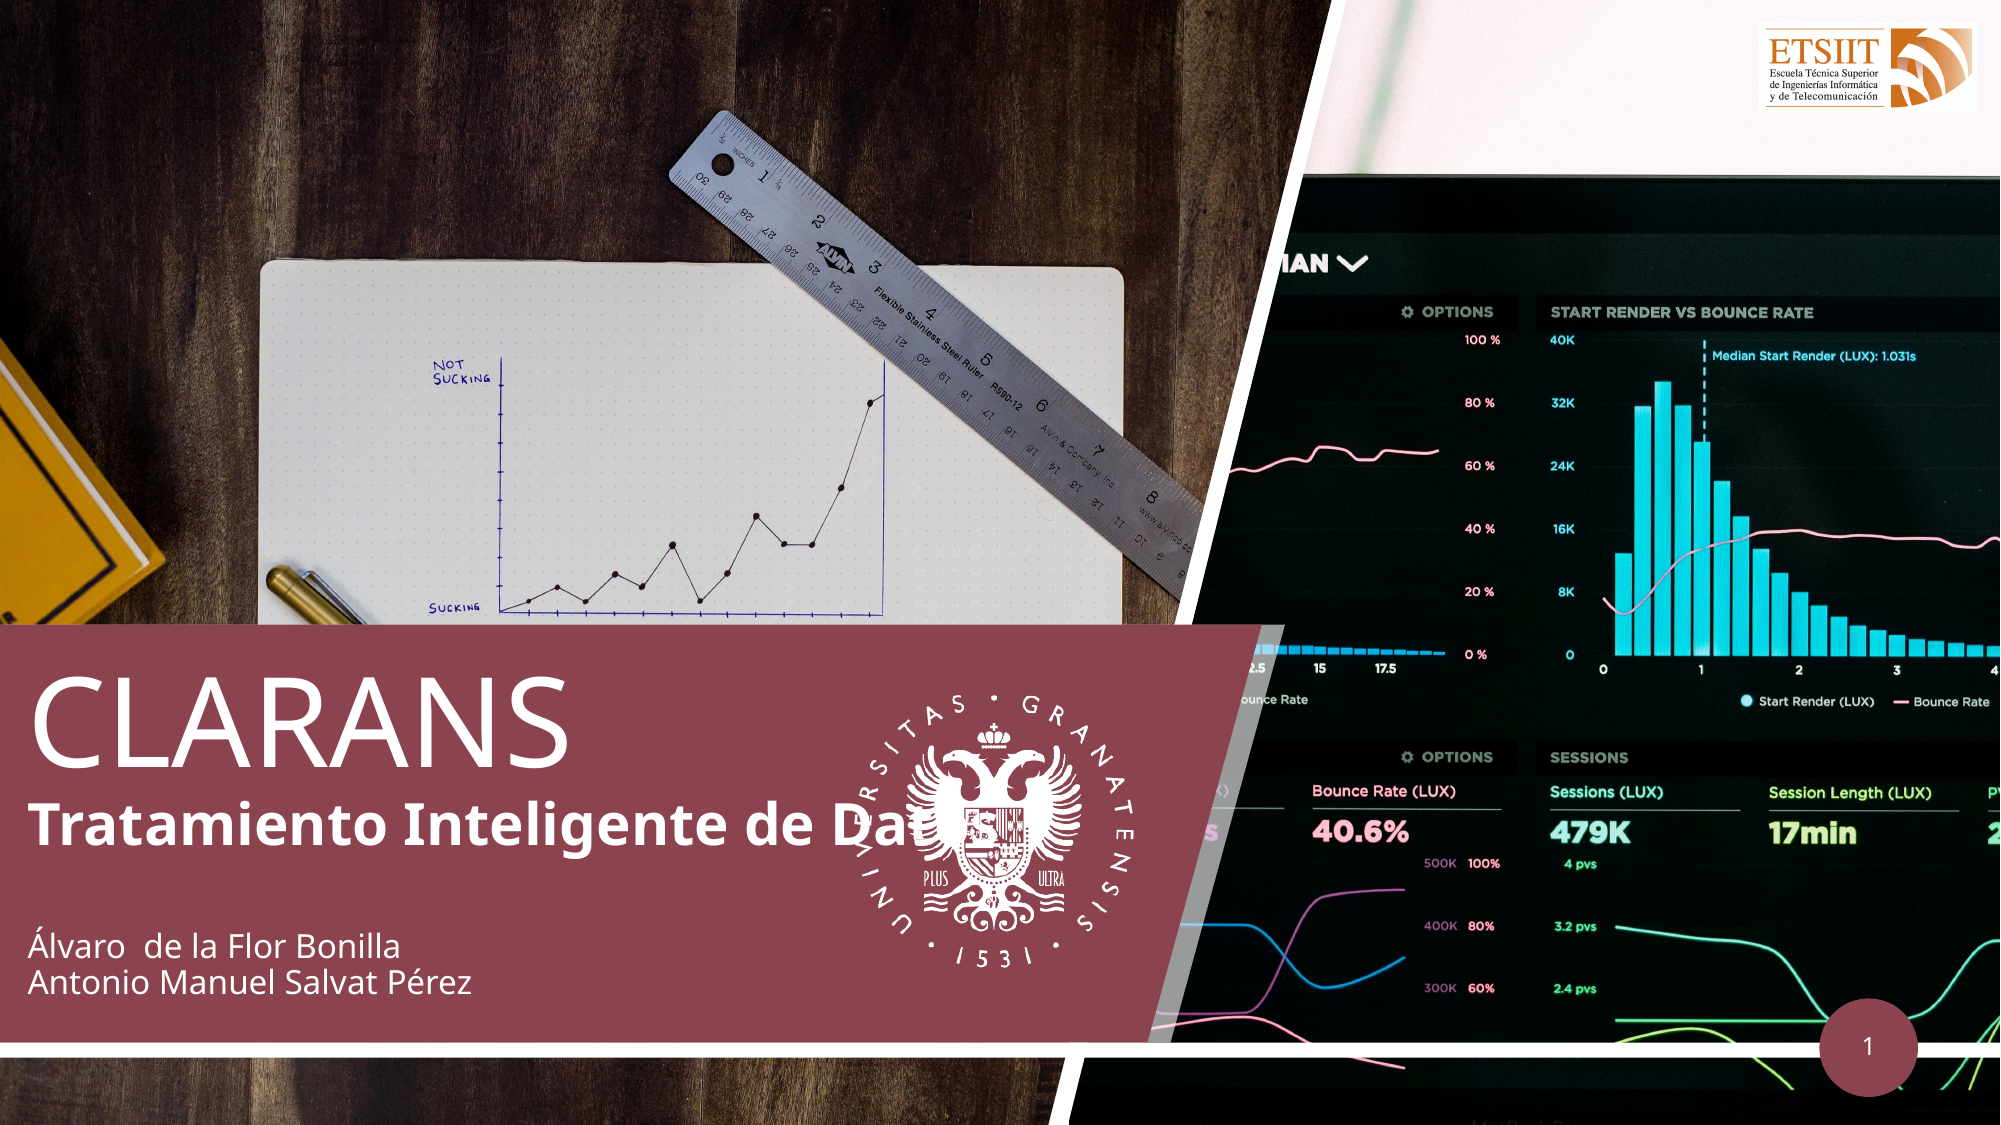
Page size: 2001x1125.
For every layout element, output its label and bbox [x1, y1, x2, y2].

picture [848, 673, 1162, 994]
text_box [0, 624, 1285, 1043]
picture [0, 0, 2000, 1125]
